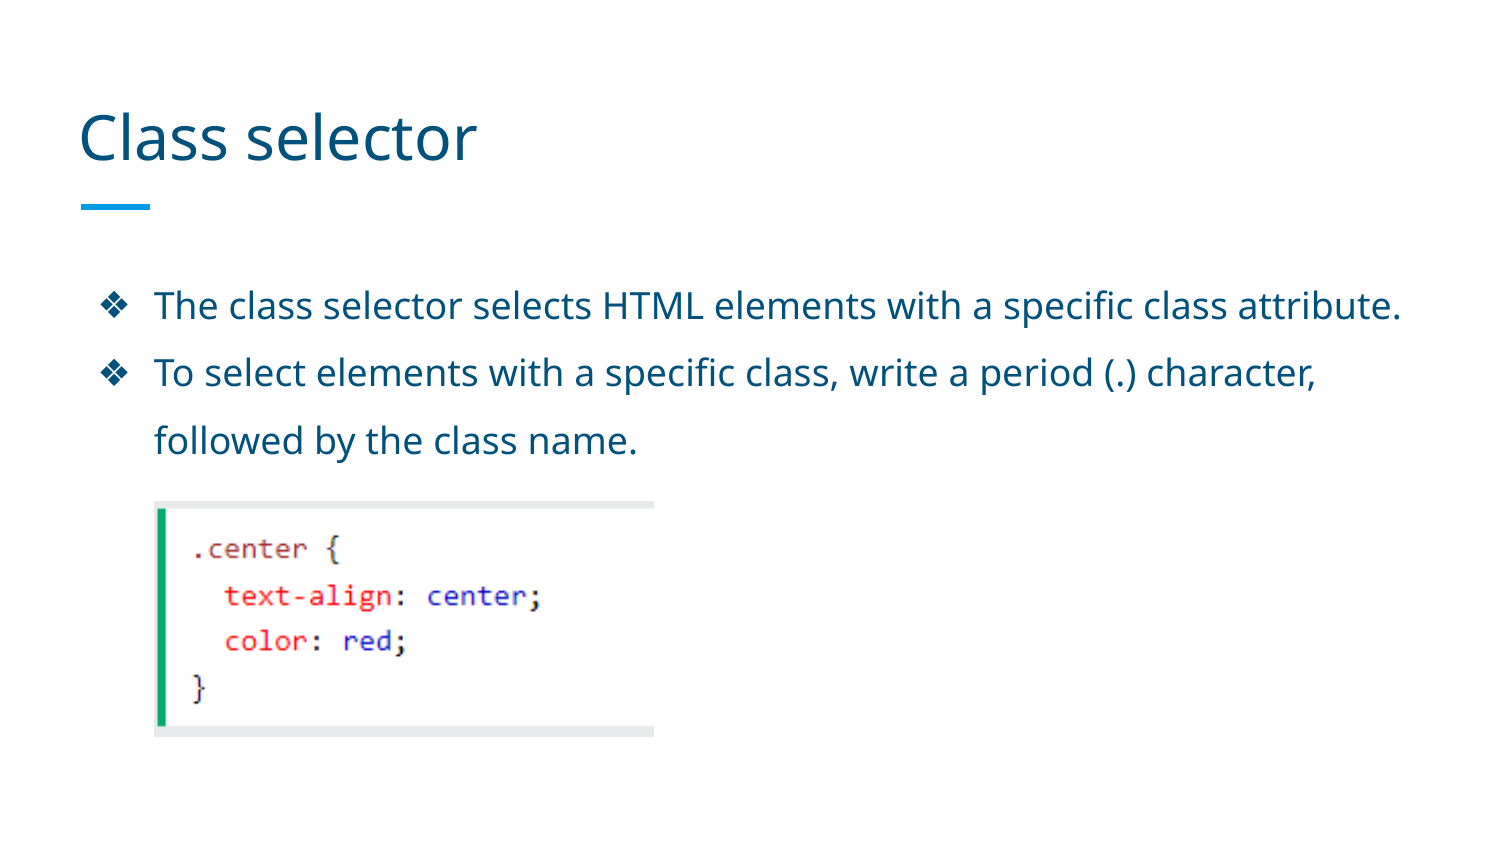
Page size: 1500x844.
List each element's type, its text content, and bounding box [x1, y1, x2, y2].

title Class selector [63, 75, 1437, 188]
picture [153, 501, 655, 737]
list The class selector selects HTML elements with a specific class attribute. To select elements with a specific class, write a period (.) character, followed by the class name. [63, 244, 1437, 750]
